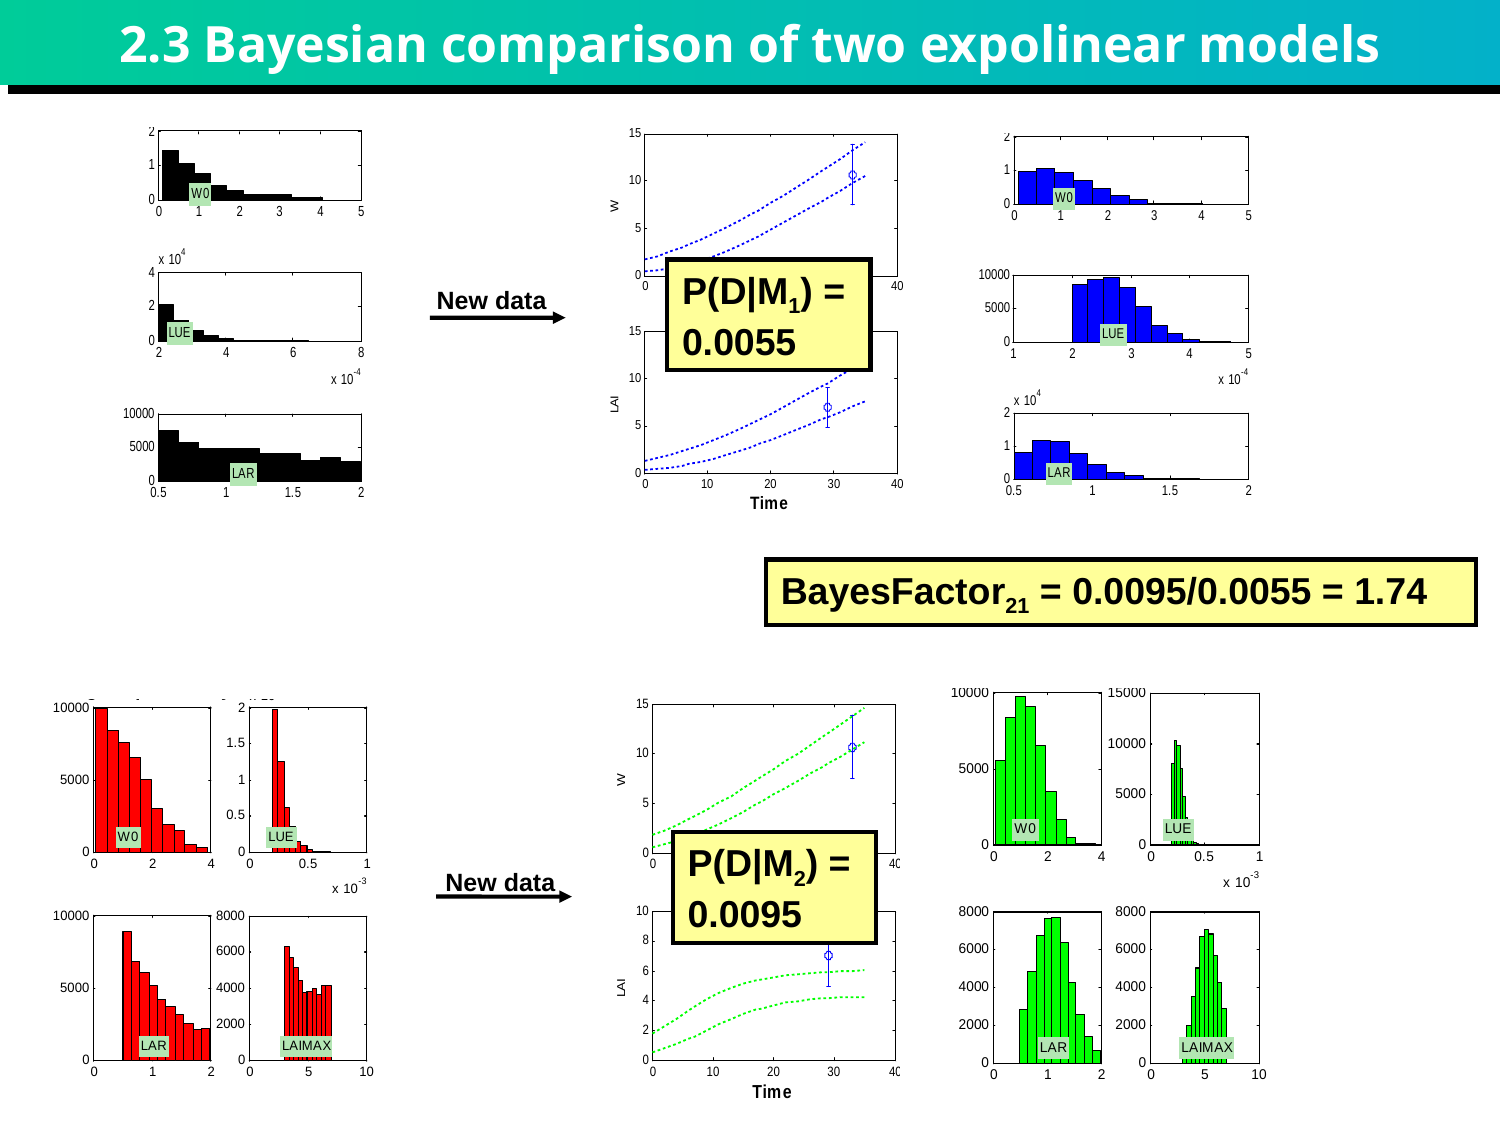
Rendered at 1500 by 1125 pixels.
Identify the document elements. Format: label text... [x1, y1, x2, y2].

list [122, 126, 387, 509]
text_box BayesFactor21 = 0.0095/0.0055 = 1.74 [766, 559, 1476, 626]
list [605, 125, 908, 520]
title 2.3 Bayesian comparison of two expolinear models [0, 0, 1500, 86]
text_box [45, 688, 1274, 1109]
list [974, 132, 1253, 515]
text_box New data [421, 277, 563, 322]
